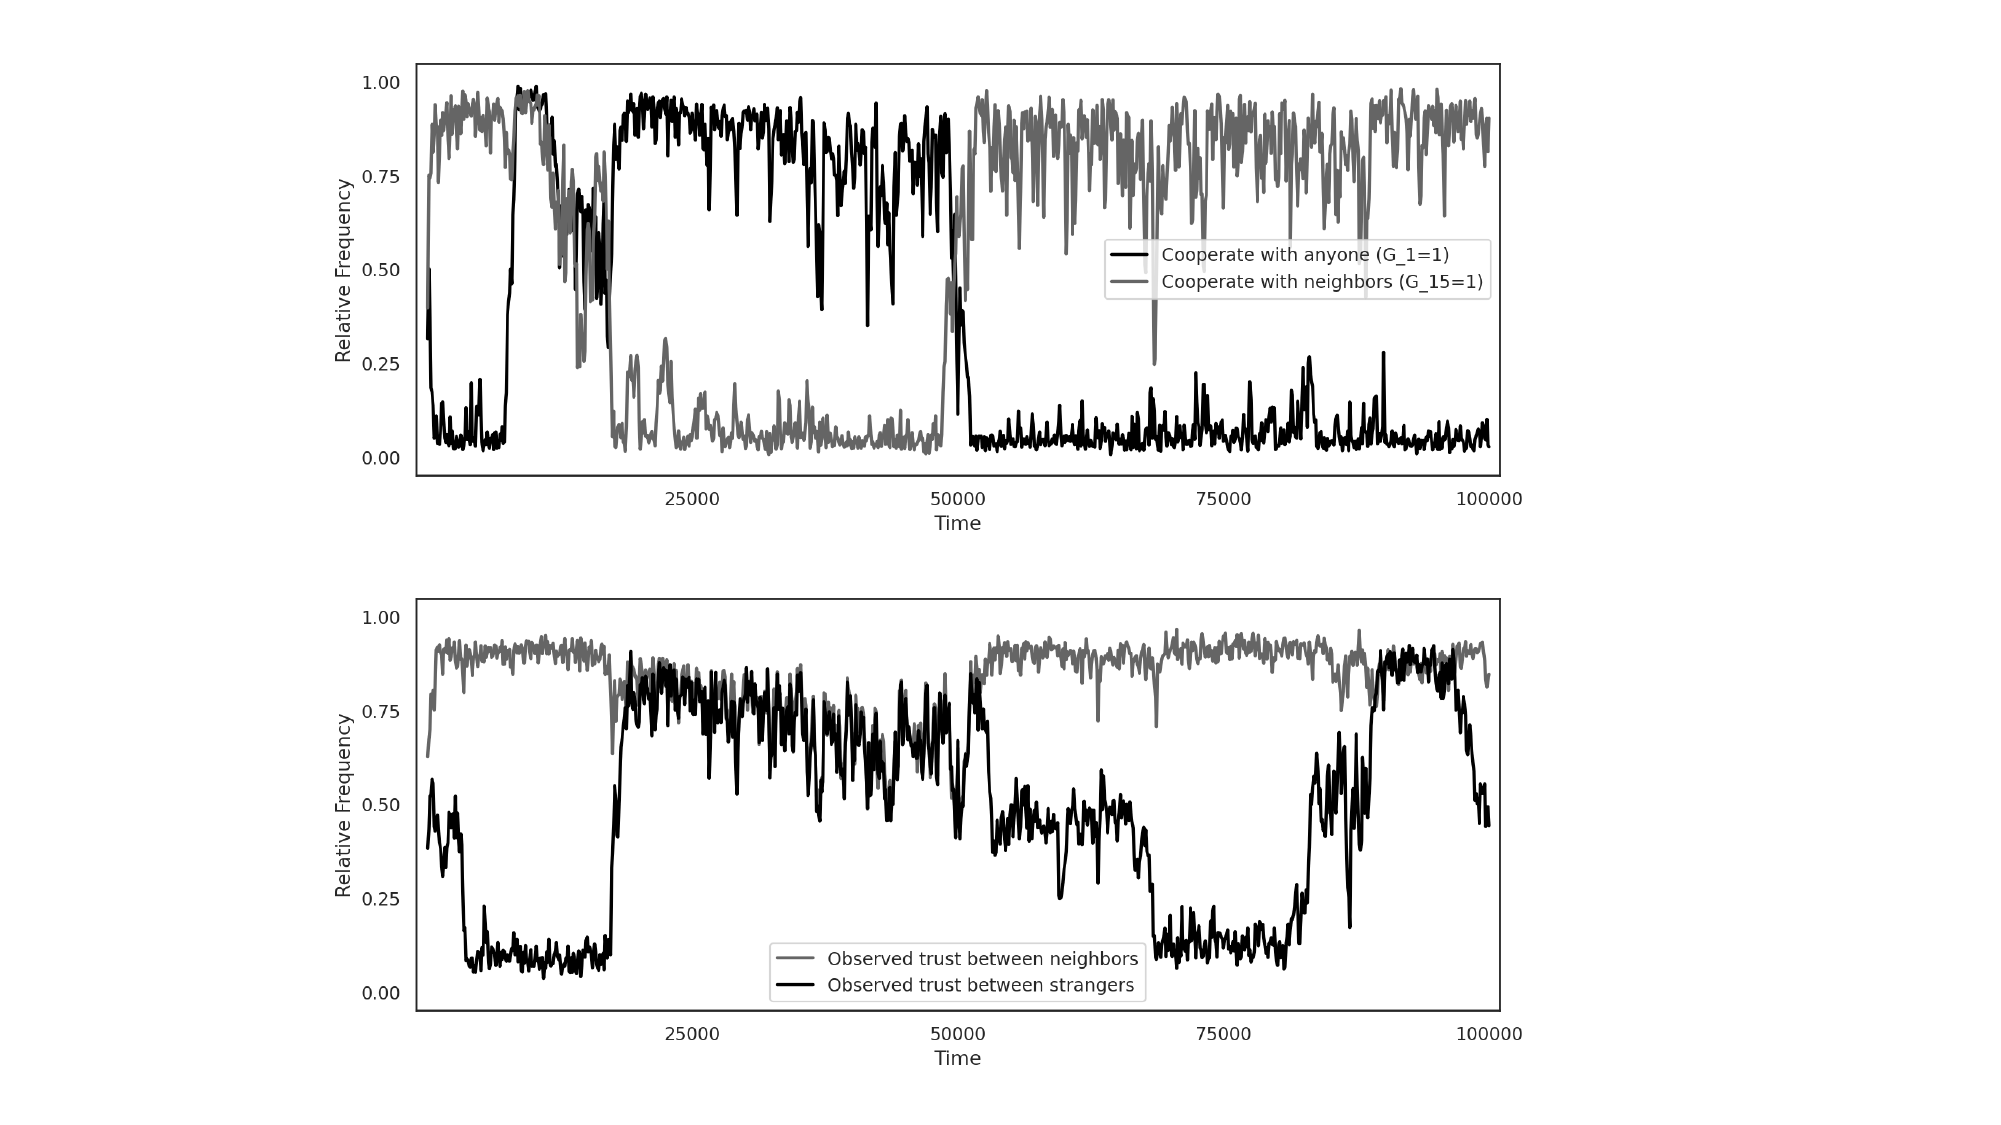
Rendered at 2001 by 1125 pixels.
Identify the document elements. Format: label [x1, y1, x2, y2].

picture [241, 0, 1639, 1069]
